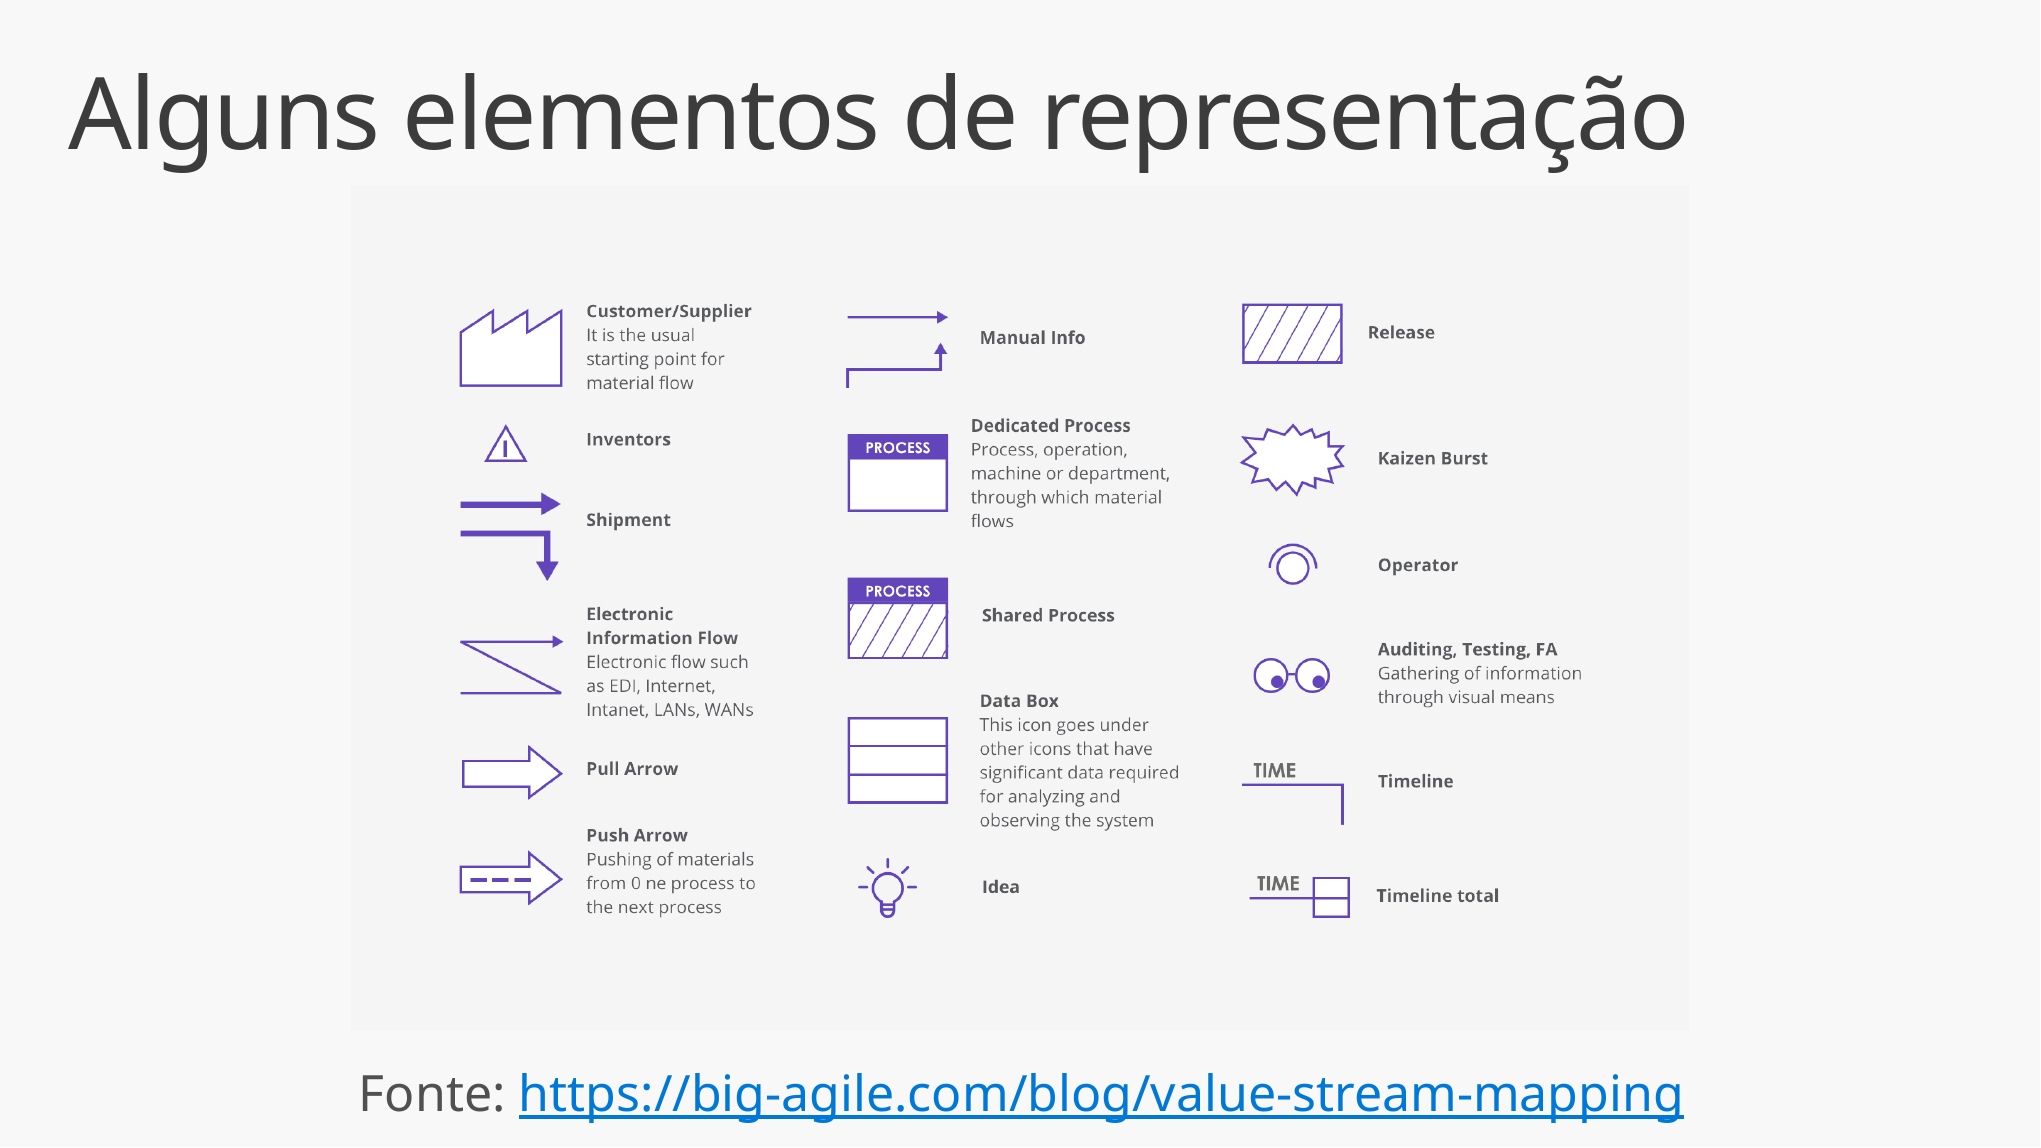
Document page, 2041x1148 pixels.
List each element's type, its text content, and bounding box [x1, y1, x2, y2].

picture [350, 185, 1689, 1031]
title Alguns elementos de representação [45, 48, 1996, 199]
list Fonte: https://big-agile.com/blog/value-stream-mapping [46, 1047, 1997, 1148]
